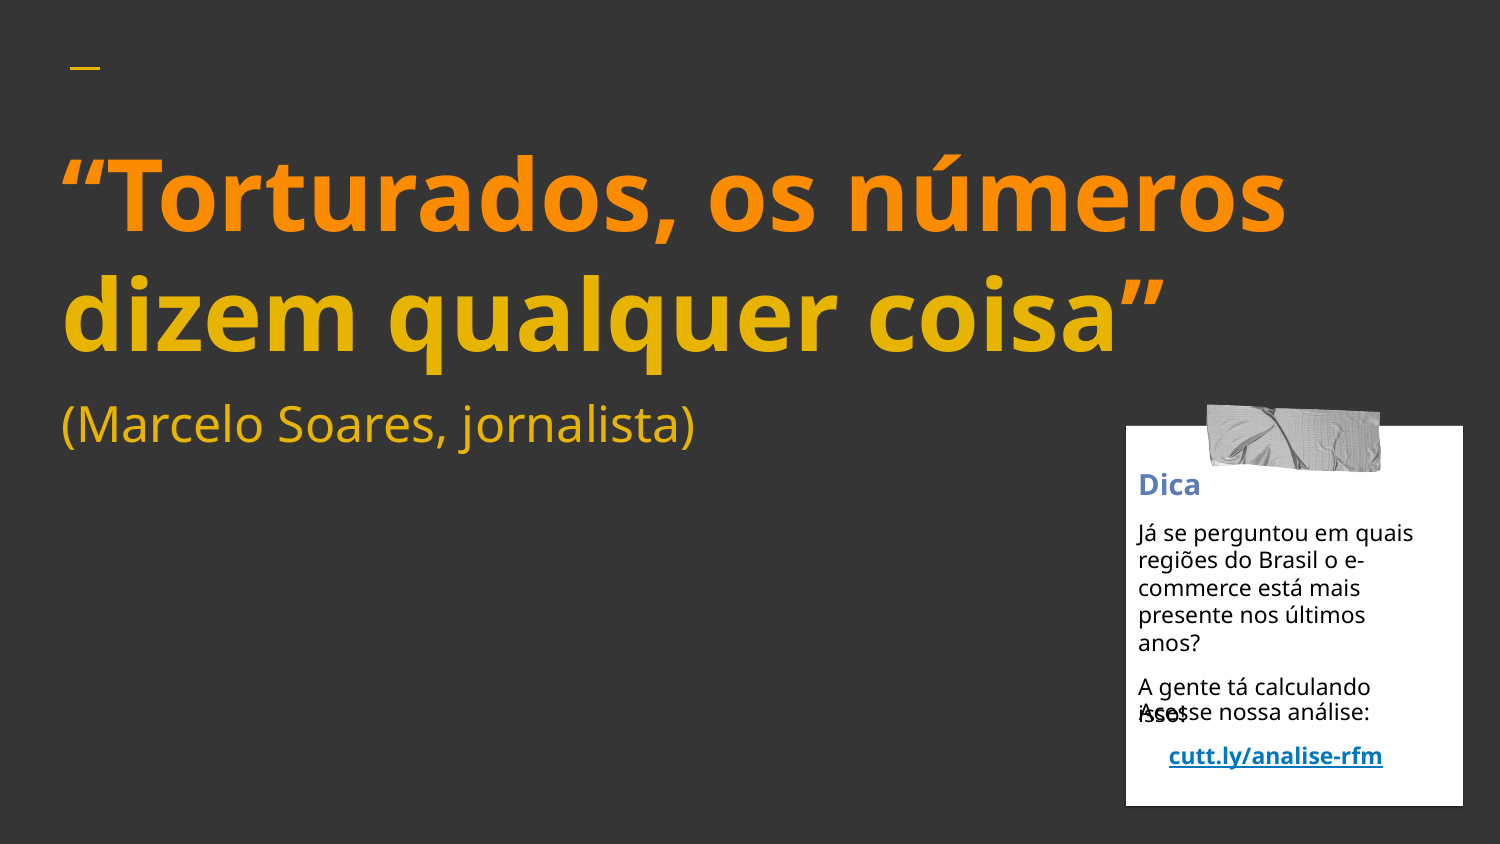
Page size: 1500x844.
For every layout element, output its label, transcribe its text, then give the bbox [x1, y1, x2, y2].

title “Torturados, os números dizem qualquer coisa” (Marcelo Soares, jornalista) [46, 116, 1461, 746]
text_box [1112, 403, 1476, 821]
